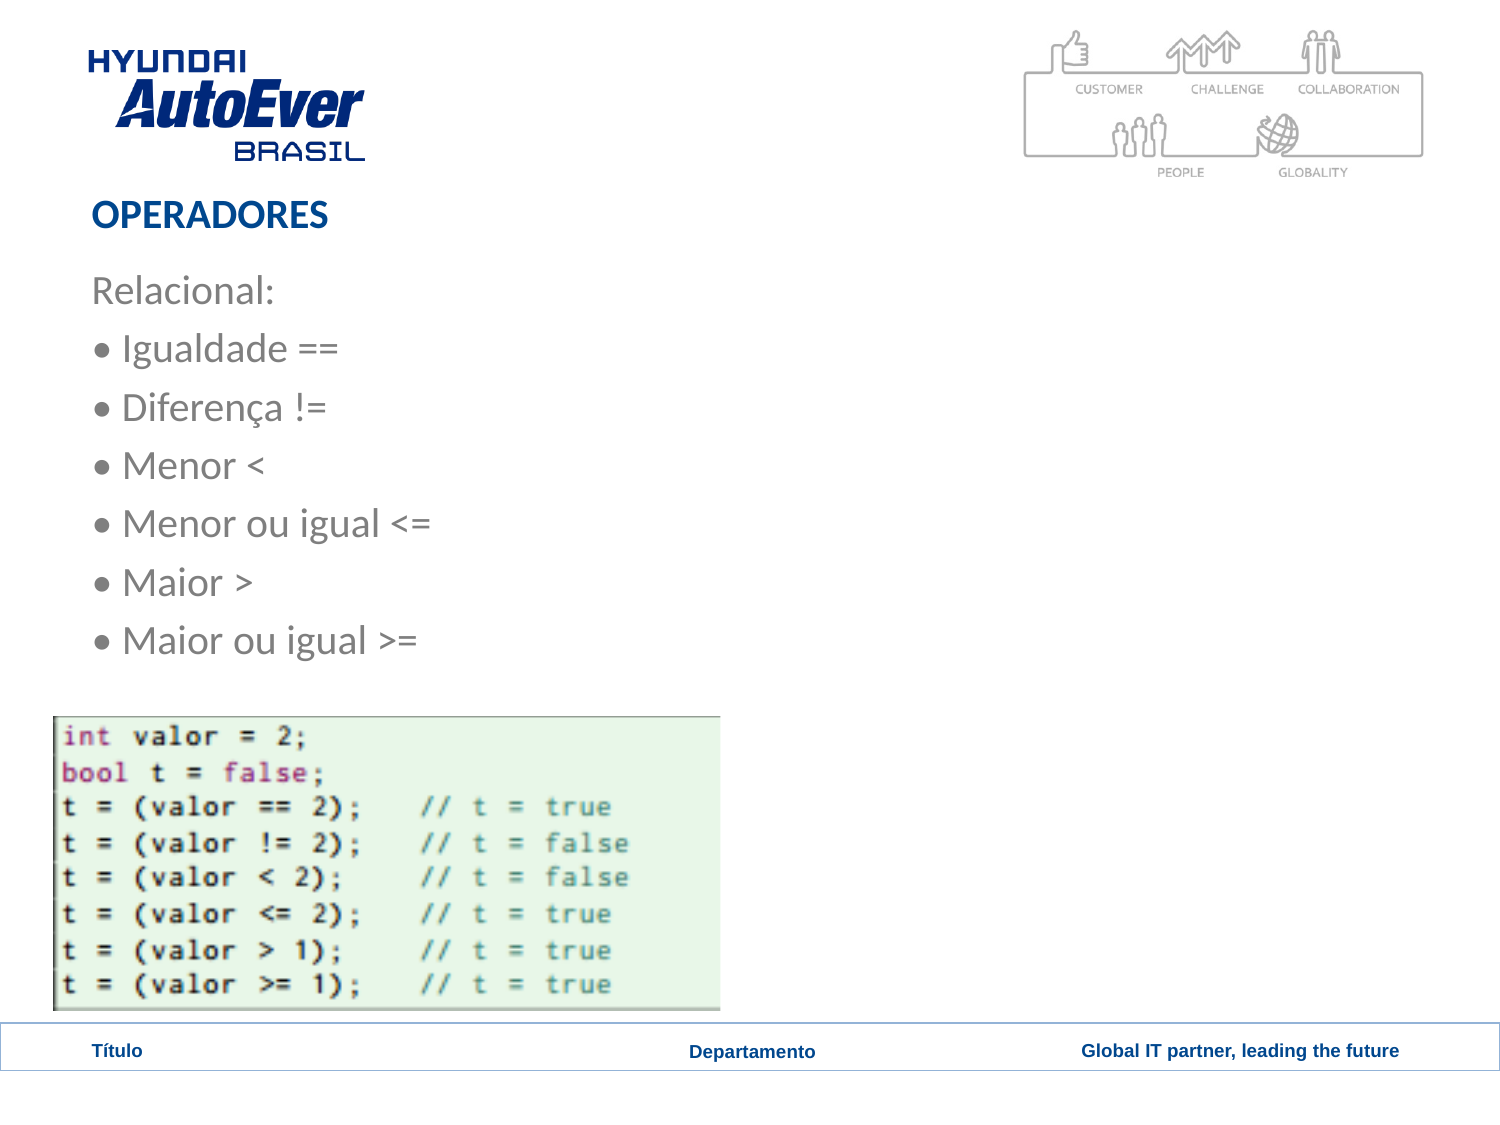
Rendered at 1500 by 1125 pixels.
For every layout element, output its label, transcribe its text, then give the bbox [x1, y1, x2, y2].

picture [115, 79, 365, 161]
list Relacional: • Igualdade == • Diferença != • Menor < • Menor ou igual <= • Maior > • Maior ou igual >= [76, 255, 1400, 964]
picture [1022, 23, 1424, 185]
picture [52, 715, 721, 1011]
title OPERADORES [76, 182, 999, 242]
picture [88, 50, 349, 78]
